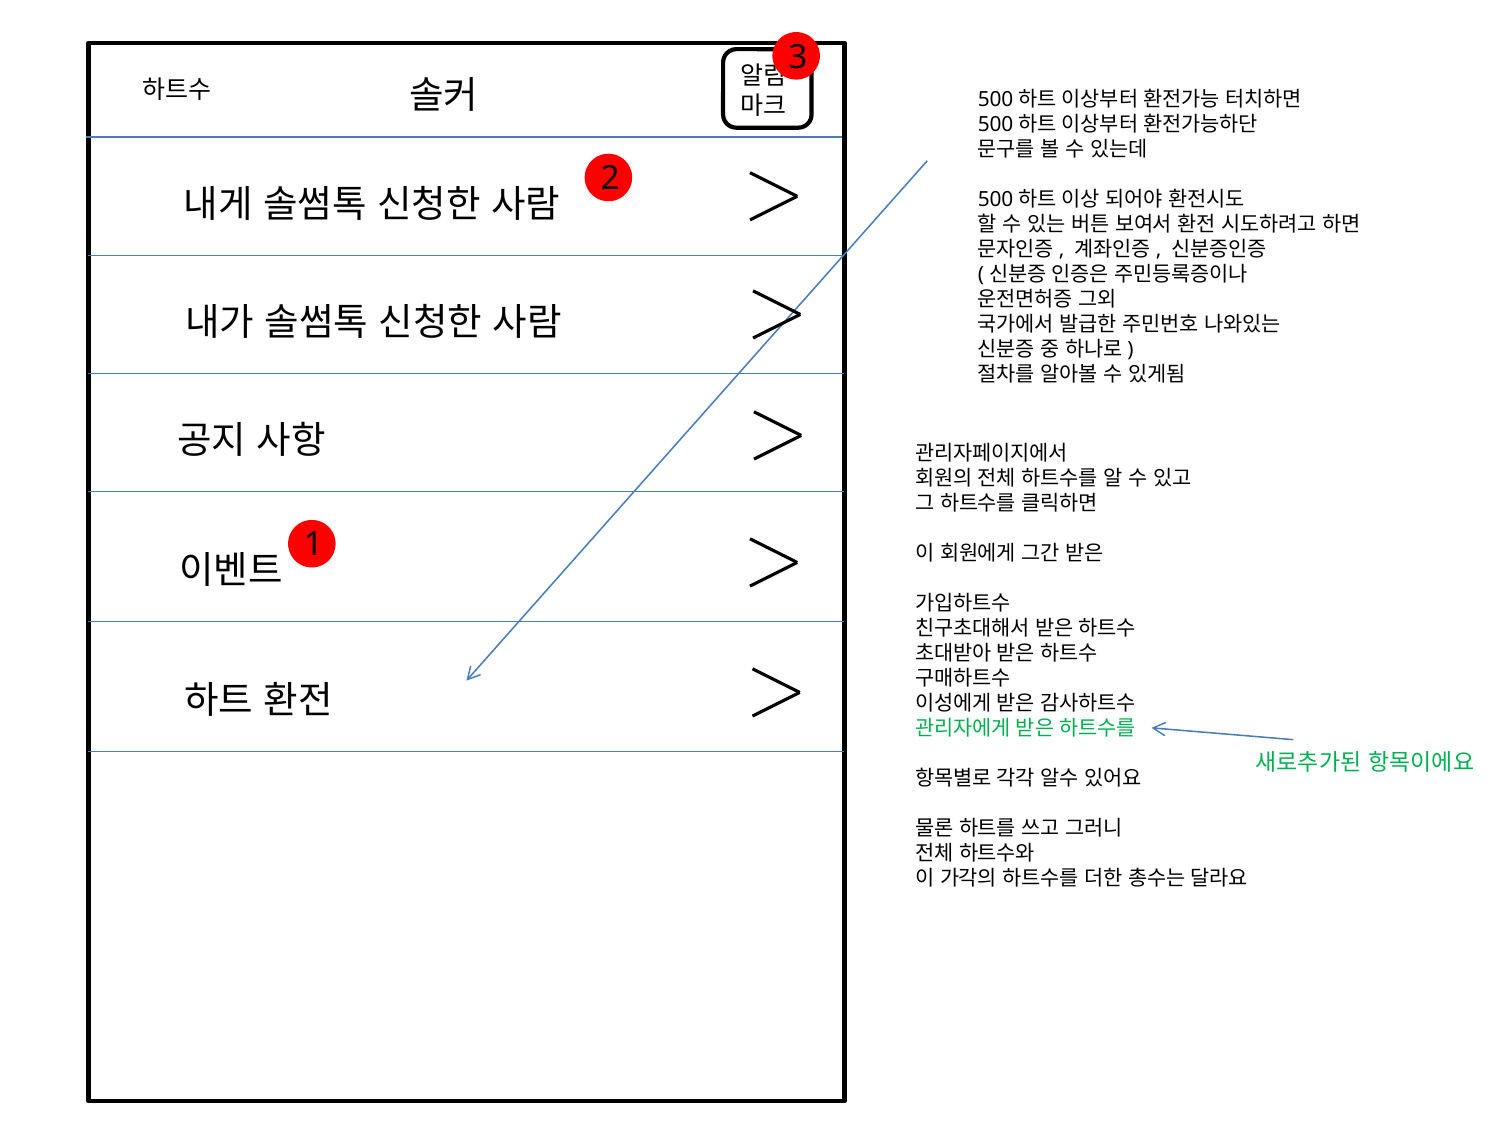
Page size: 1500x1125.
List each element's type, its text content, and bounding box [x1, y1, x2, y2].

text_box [466, 160, 928, 681]
text_box 회원구분 [460, 256, 465, 290]
text_box 하트수 [127, 66, 227, 112]
text_box 관리자페이지에서 회원의 전체 하트수를 알 수 있고 그 하트수를 클릭하면 이 회원에게 그간 받은 가입하트수 친구초대해서 받은 하트수 초대받아 받은 하트수 구매하트수 이성에게 받은 감사하트수 관리자에게 받은 하트수를 항목별로 각각 알수 있어요 물론 하트를 쓰고 그러니 전체 하트수와 이 가각의 하트수를 더한 총수는 달라요 [900, 432, 1263, 897]
text_box 3 [773, 27, 833, 82]
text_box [1151, 727, 1294, 740]
text_box 1 [289, 515, 349, 570]
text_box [752, 290, 801, 339]
text_box 회원구분 [459, 374, 465, 491]
text_box 이벤트 [164, 538, 298, 599]
text_box 500하트 이상부터 환전가능 터치하면 500하트 이상부터 환전가능하단 문구를 볼 수 있는데 500하트 이상 되어야 환전시도 할 수 있는 버튼 보여서 환전 시도하려고 하면 문자인증, 계좌인증, 신분증인증 (신분증 인증은 주민등록증이나 운전면허증 그외 국가에서 발급한 주민번호 나와있는 신분증 중 하나로) 절차를 알아볼 수 있게됨 [963, 78, 1376, 393]
text_box [720, 47, 814, 130]
text_box [86, 41, 847, 1103]
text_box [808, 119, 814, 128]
text_box 솔커 [394, 63, 494, 124]
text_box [752, 668, 800, 717]
text_box 공지 사항 [162, 408, 341, 469]
text_box 새로추가된 항목이에요 [1240, 739, 1490, 782]
text_box 하트 환전 [169, 668, 348, 729]
text_box 회원구분 [460, 622, 847, 724]
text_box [749, 538, 798, 587]
text_box 2 [585, 148, 645, 159]
text_box 내게 솔썸톡 신청한 사람 [169, 172, 461, 233]
text_box [285, 531, 289, 556]
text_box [753, 411, 802, 460]
text_box 내가 솔썸톡 신청한 사람 [170, 290, 461, 351]
text_box 회원구분 [460, 492, 465, 621]
